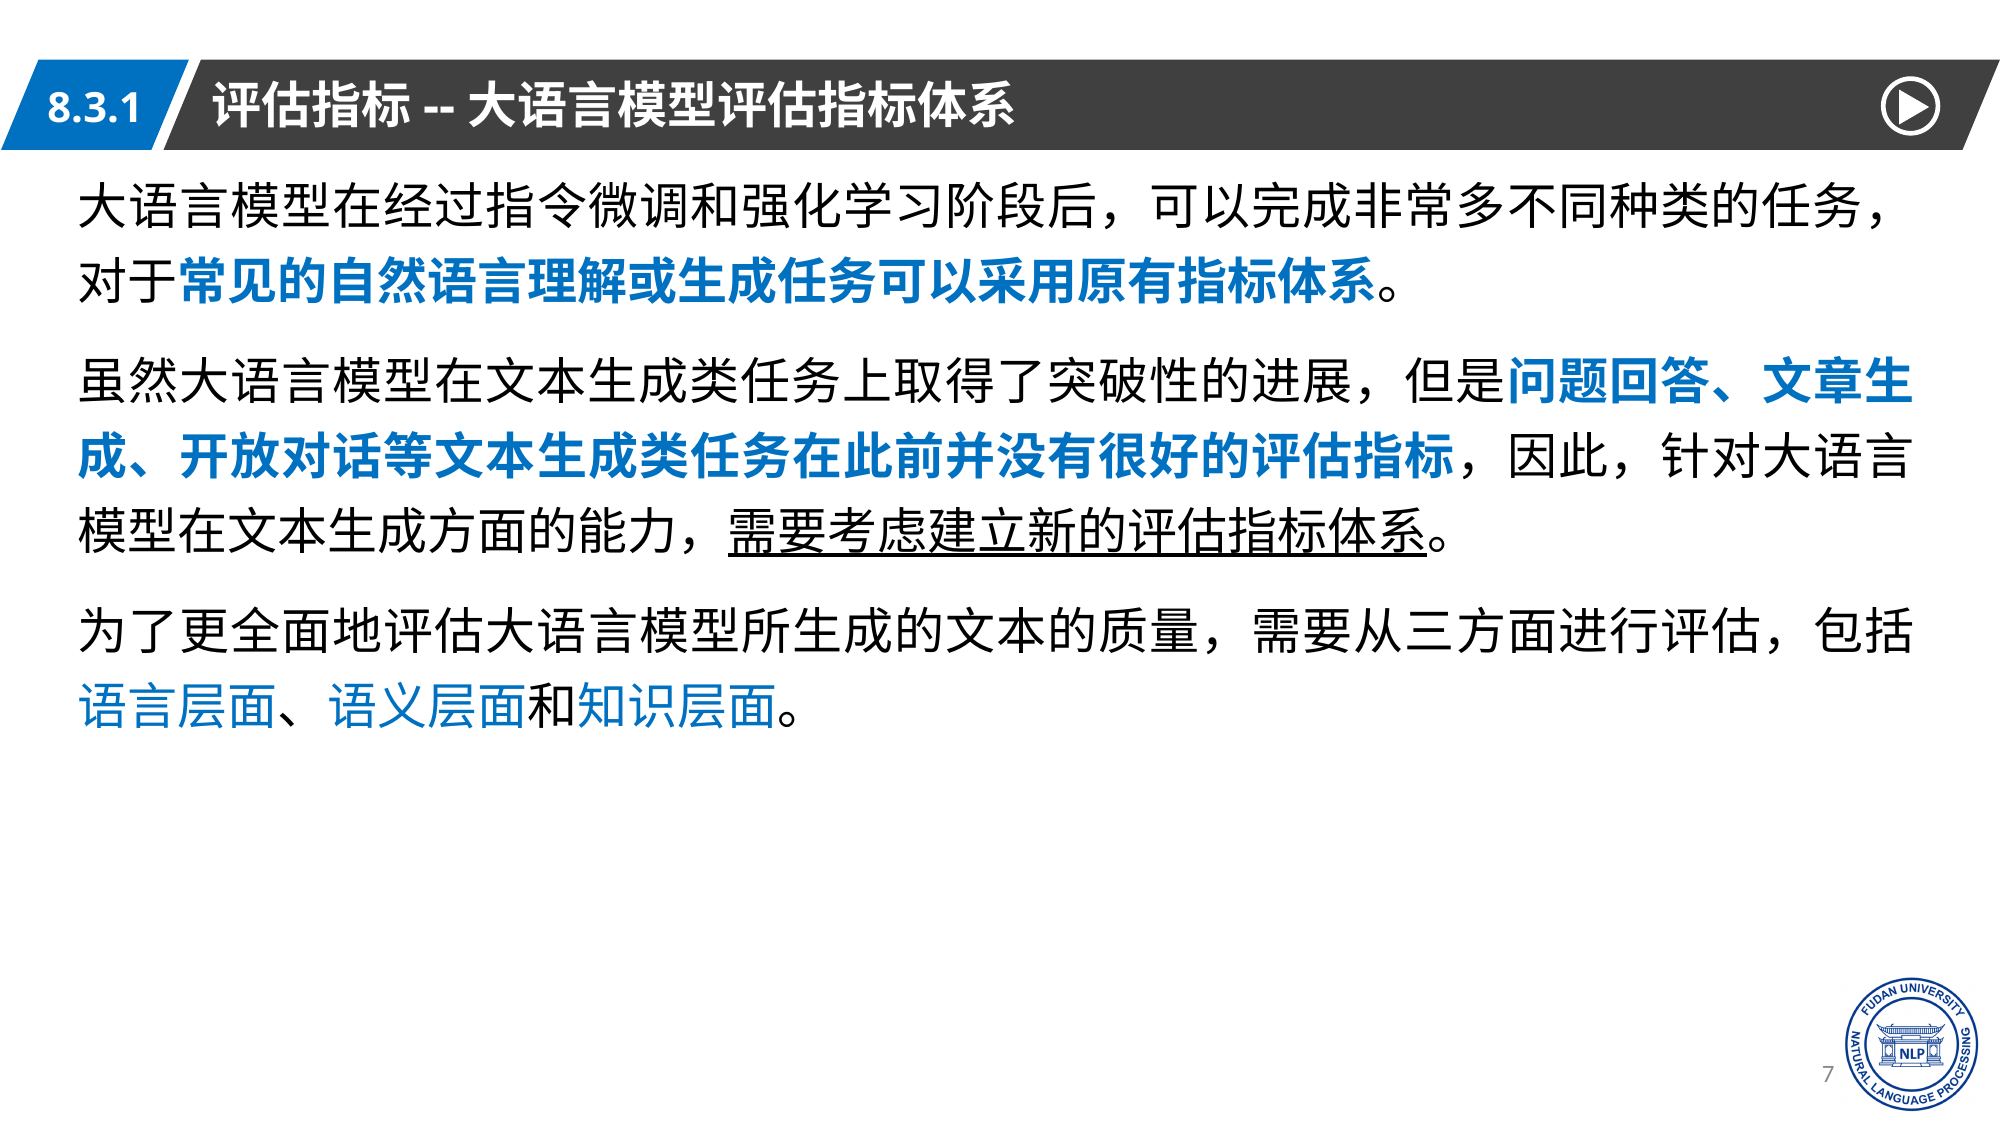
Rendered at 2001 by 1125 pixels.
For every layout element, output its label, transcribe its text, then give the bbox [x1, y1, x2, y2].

text_box 大语言模型在经过指令微调和强化学习阶段后，可以完成非常多不同种类的任务，对于常见的自然语言理解或生成任务可以采用原有指标体系。 虽然大语言模型在文本生成类任务上取得了突破性的进展，但是问题回答、文章生成、开放对话等文本生成类任务在此前并没有很好的评估指标，因此，针对大语言模型在文本生成方面的能力，需要考虑建立新的评估指标体系。 为了更全面地评估大语言模型所生成的文本的质量，需要从三方面进行评估，包括语言层面、语义层面和知识层面。 [62, 152, 1930, 742]
picture [1834, 972, 1985, 1117]
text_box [1883, 78, 1939, 134]
text_box 评估指标--大语言模型评估指标体系 [196, 66, 1033, 142]
slide_number 70 [1412, 1042, 1863, 1103]
text_box 8.3.1 [26, 73, 164, 138]
text_box [32, 59, 189, 120]
text_box [163, 59, 2000, 150]
text_box [1, 89, 157, 150]
